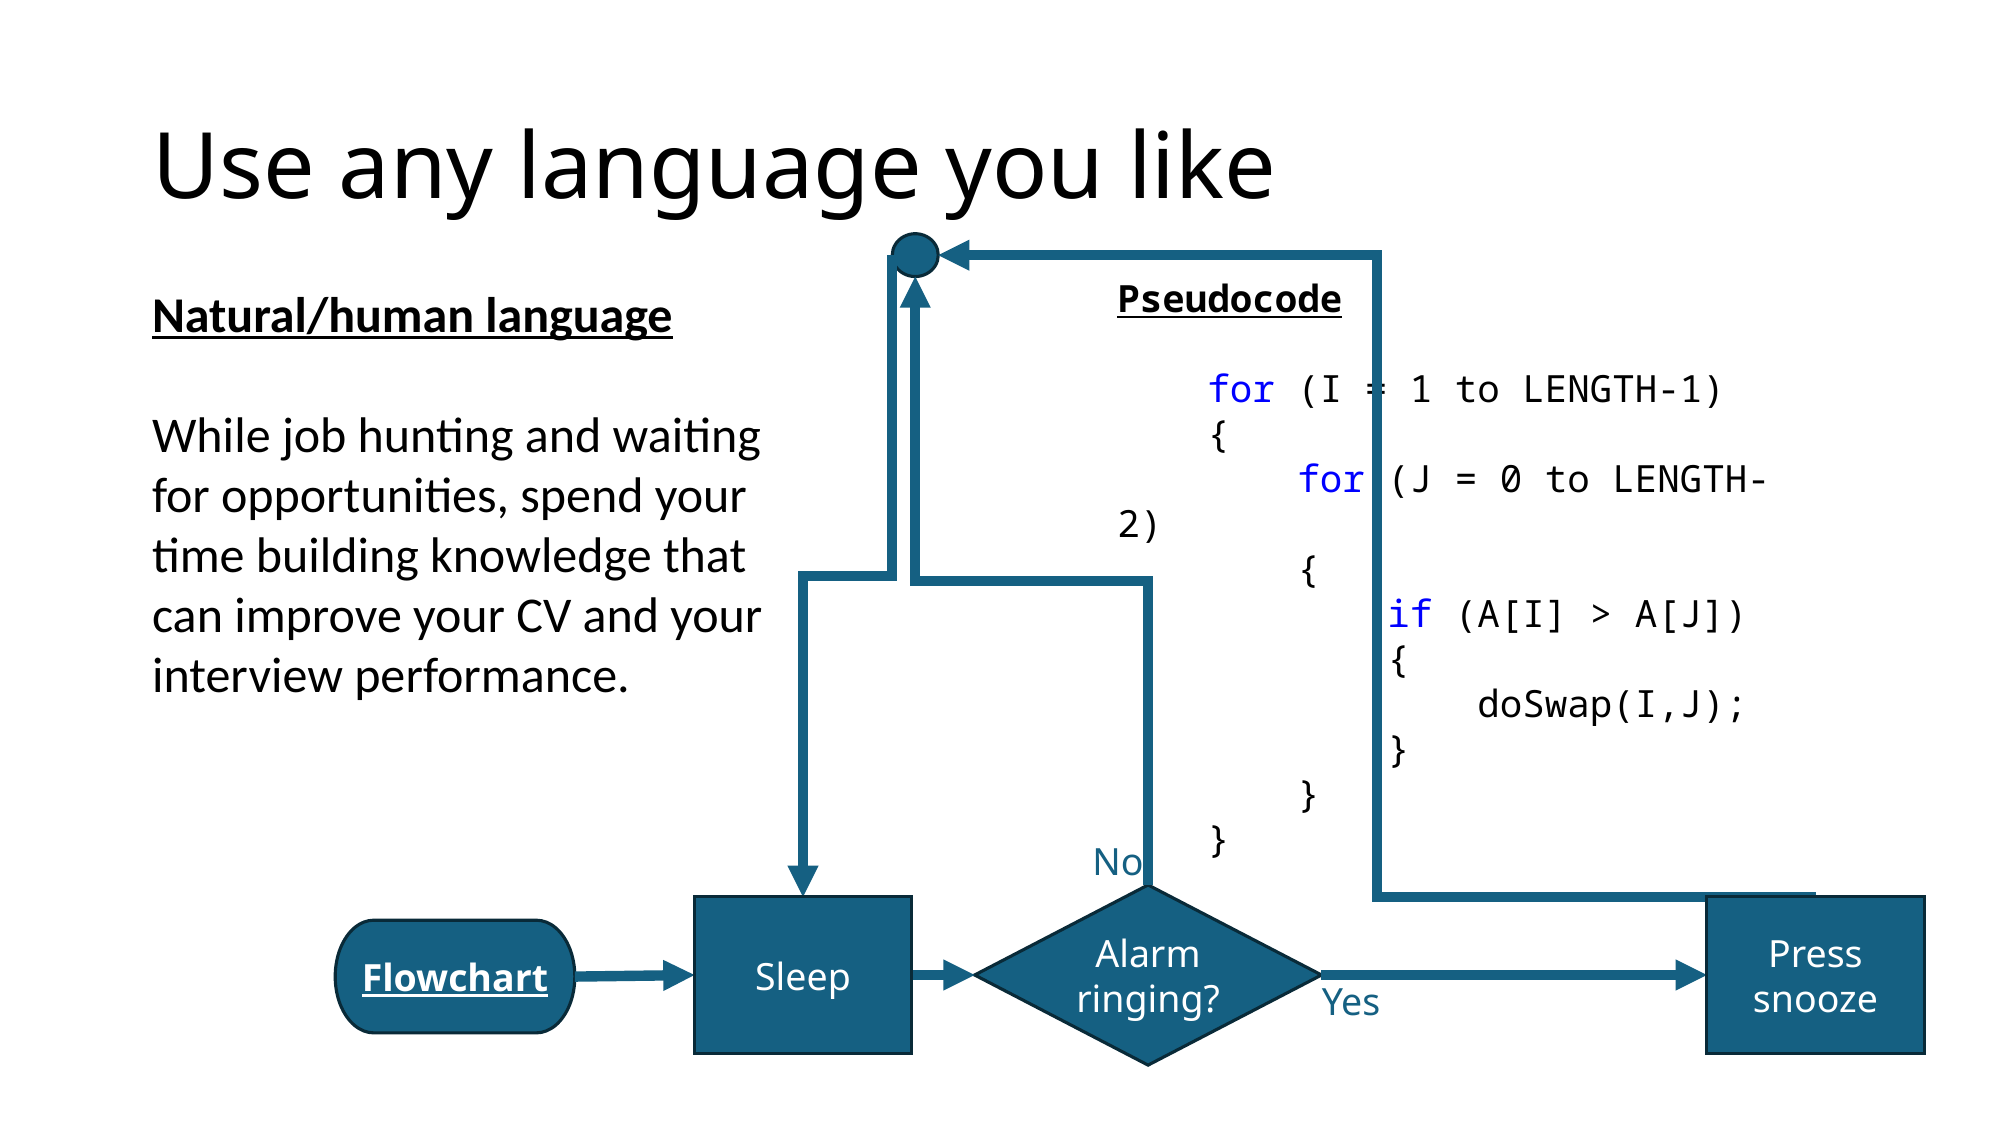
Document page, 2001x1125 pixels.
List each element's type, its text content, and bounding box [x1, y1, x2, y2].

title Use any language you like [137, 59, 1863, 274]
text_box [334, 233, 1925, 1066]
text_box Natural/human language While job hunting and waiting for opportunities, spend your time building knowledge that can improve your CV and your interview performance. [137, 274, 334, 710]
